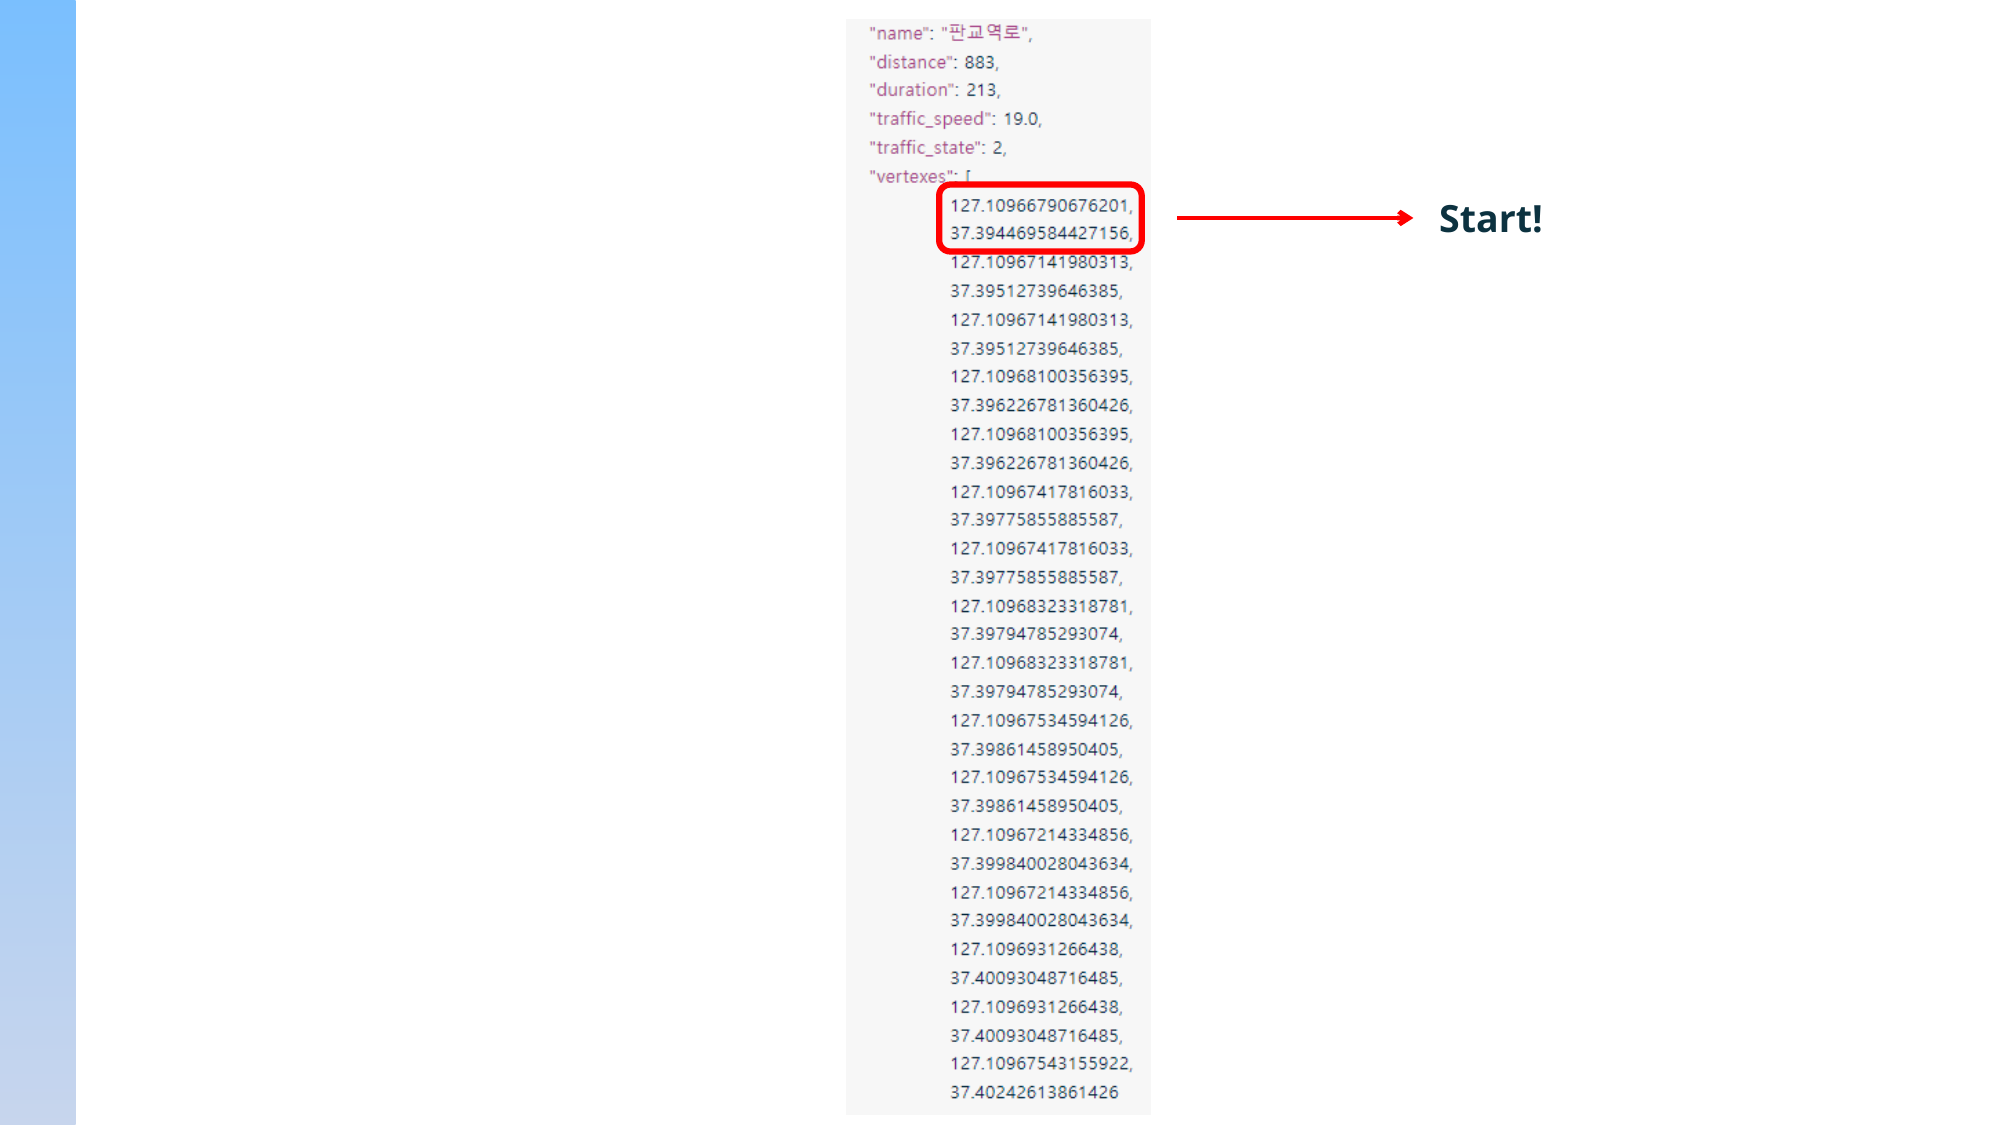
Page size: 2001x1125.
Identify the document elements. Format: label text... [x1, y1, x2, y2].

text_box Start! [1424, 187, 1558, 248]
picture [846, 19, 1152, 1115]
